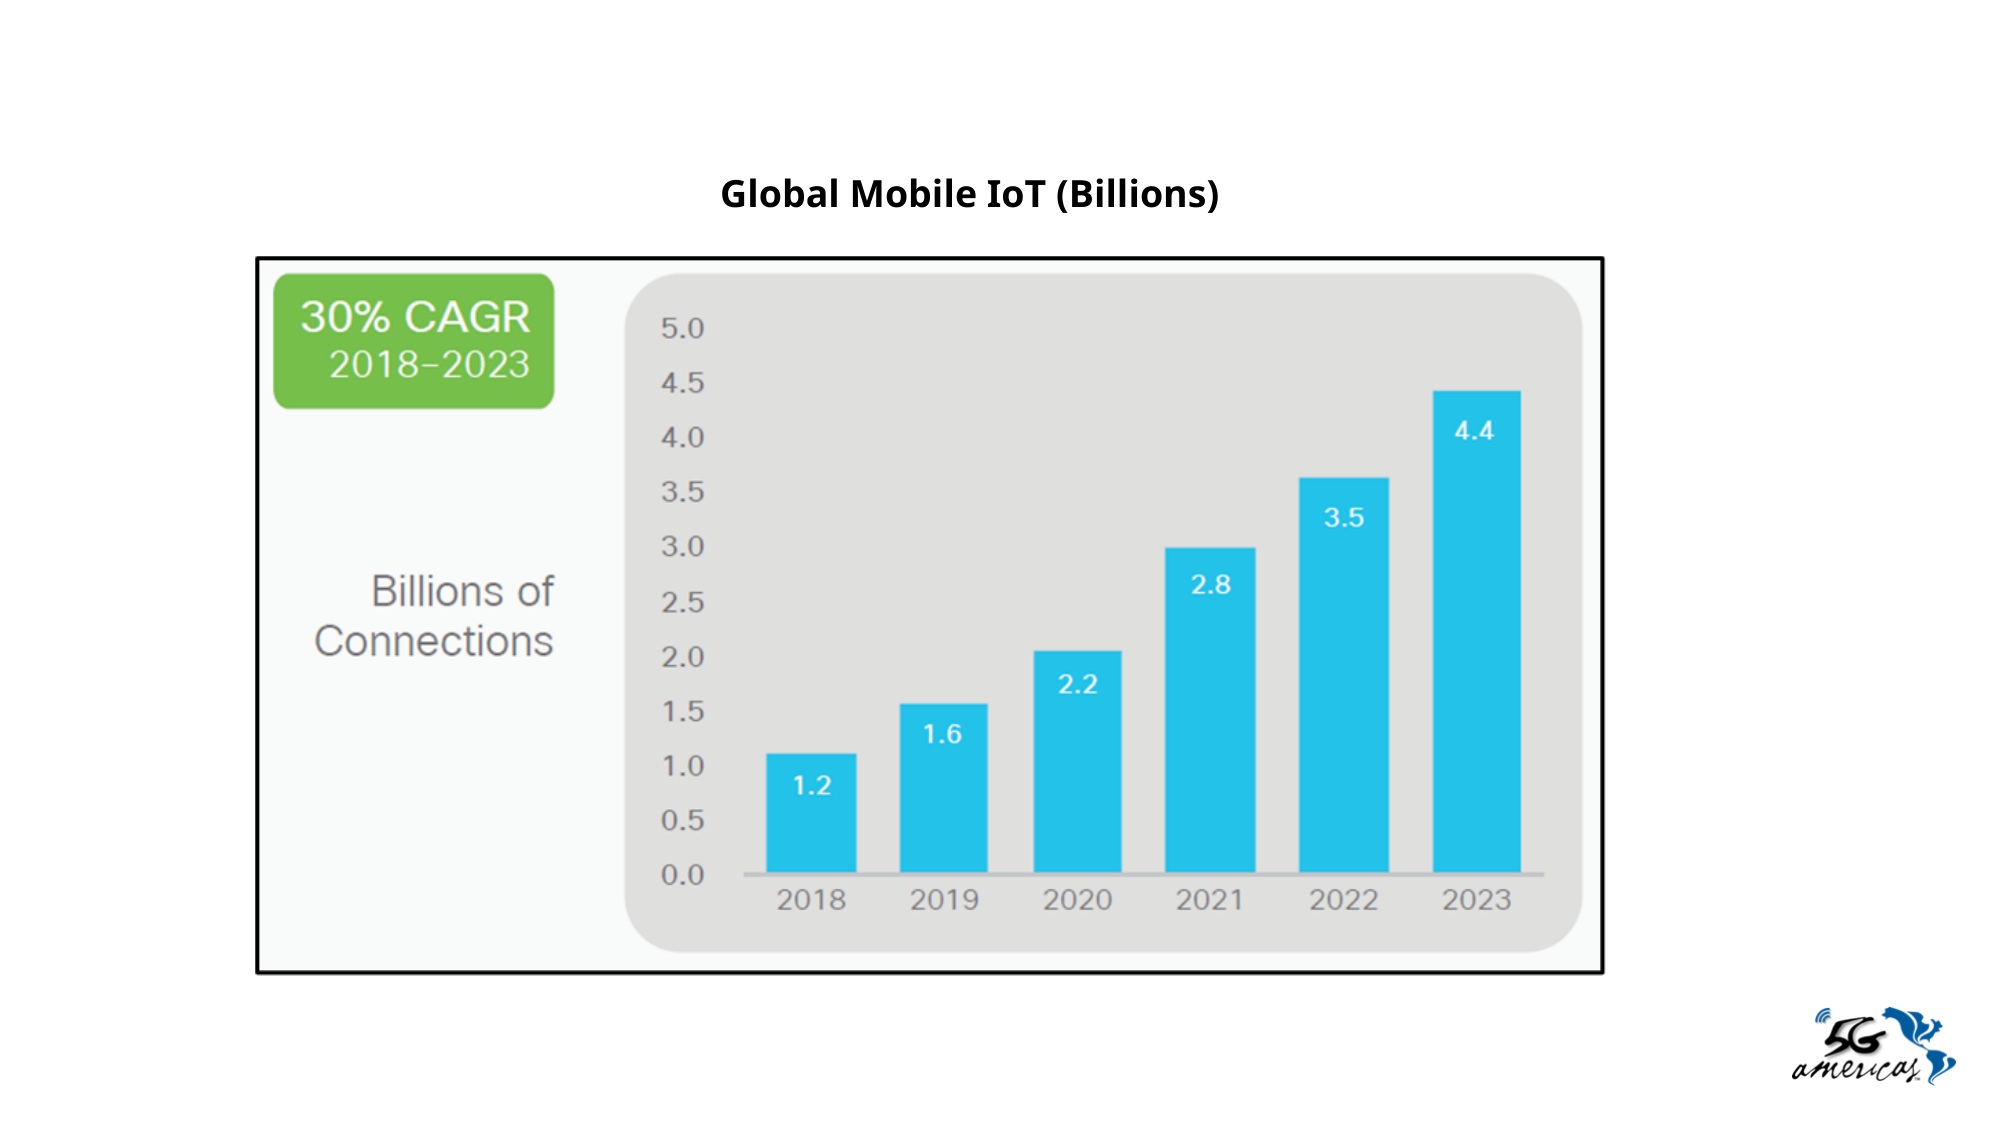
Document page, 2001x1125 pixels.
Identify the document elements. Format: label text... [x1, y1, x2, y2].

picture [1792, 1007, 1956, 1086]
text_box Global Mobile IoT (Billions) [705, 162, 1706, 222]
picture [254, 255, 1606, 976]
